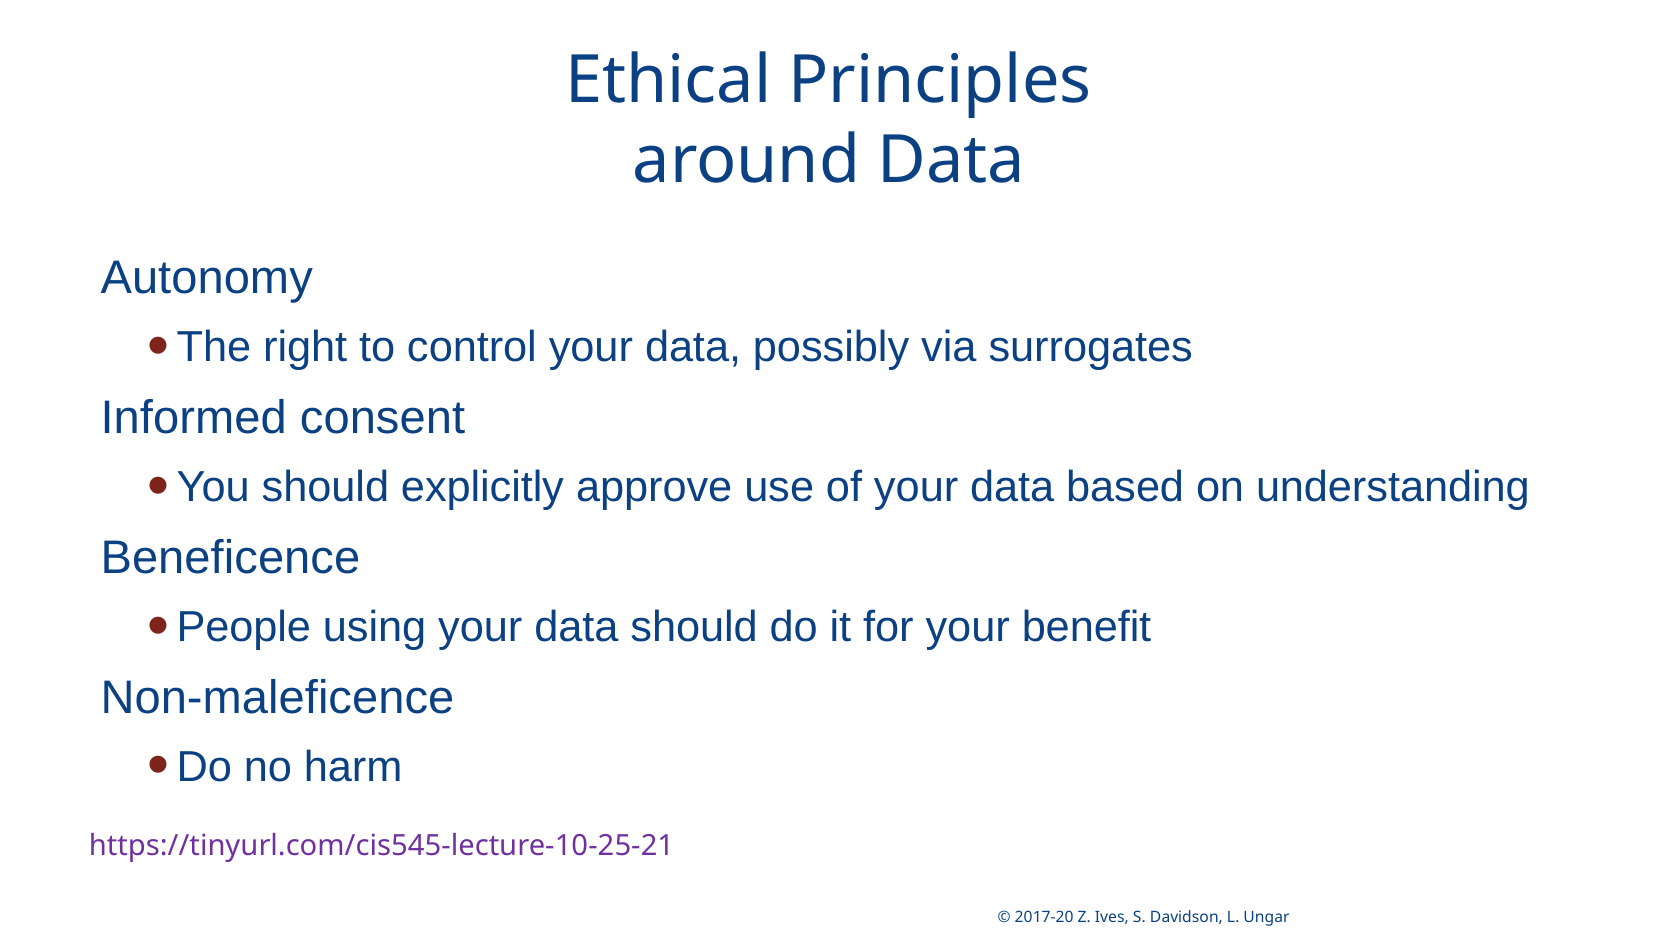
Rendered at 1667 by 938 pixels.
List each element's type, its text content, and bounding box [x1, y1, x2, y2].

title Ethical Principles around Data [85, 26, 1573, 205]
list Autonomy The right to control your data, possibly via surrogates Informed consent You should explicitly approve use of your data based on understanding Beneficence People using your data should do it for your benefit Non-maleficence Do no harm [85, 239, 1573, 807]
